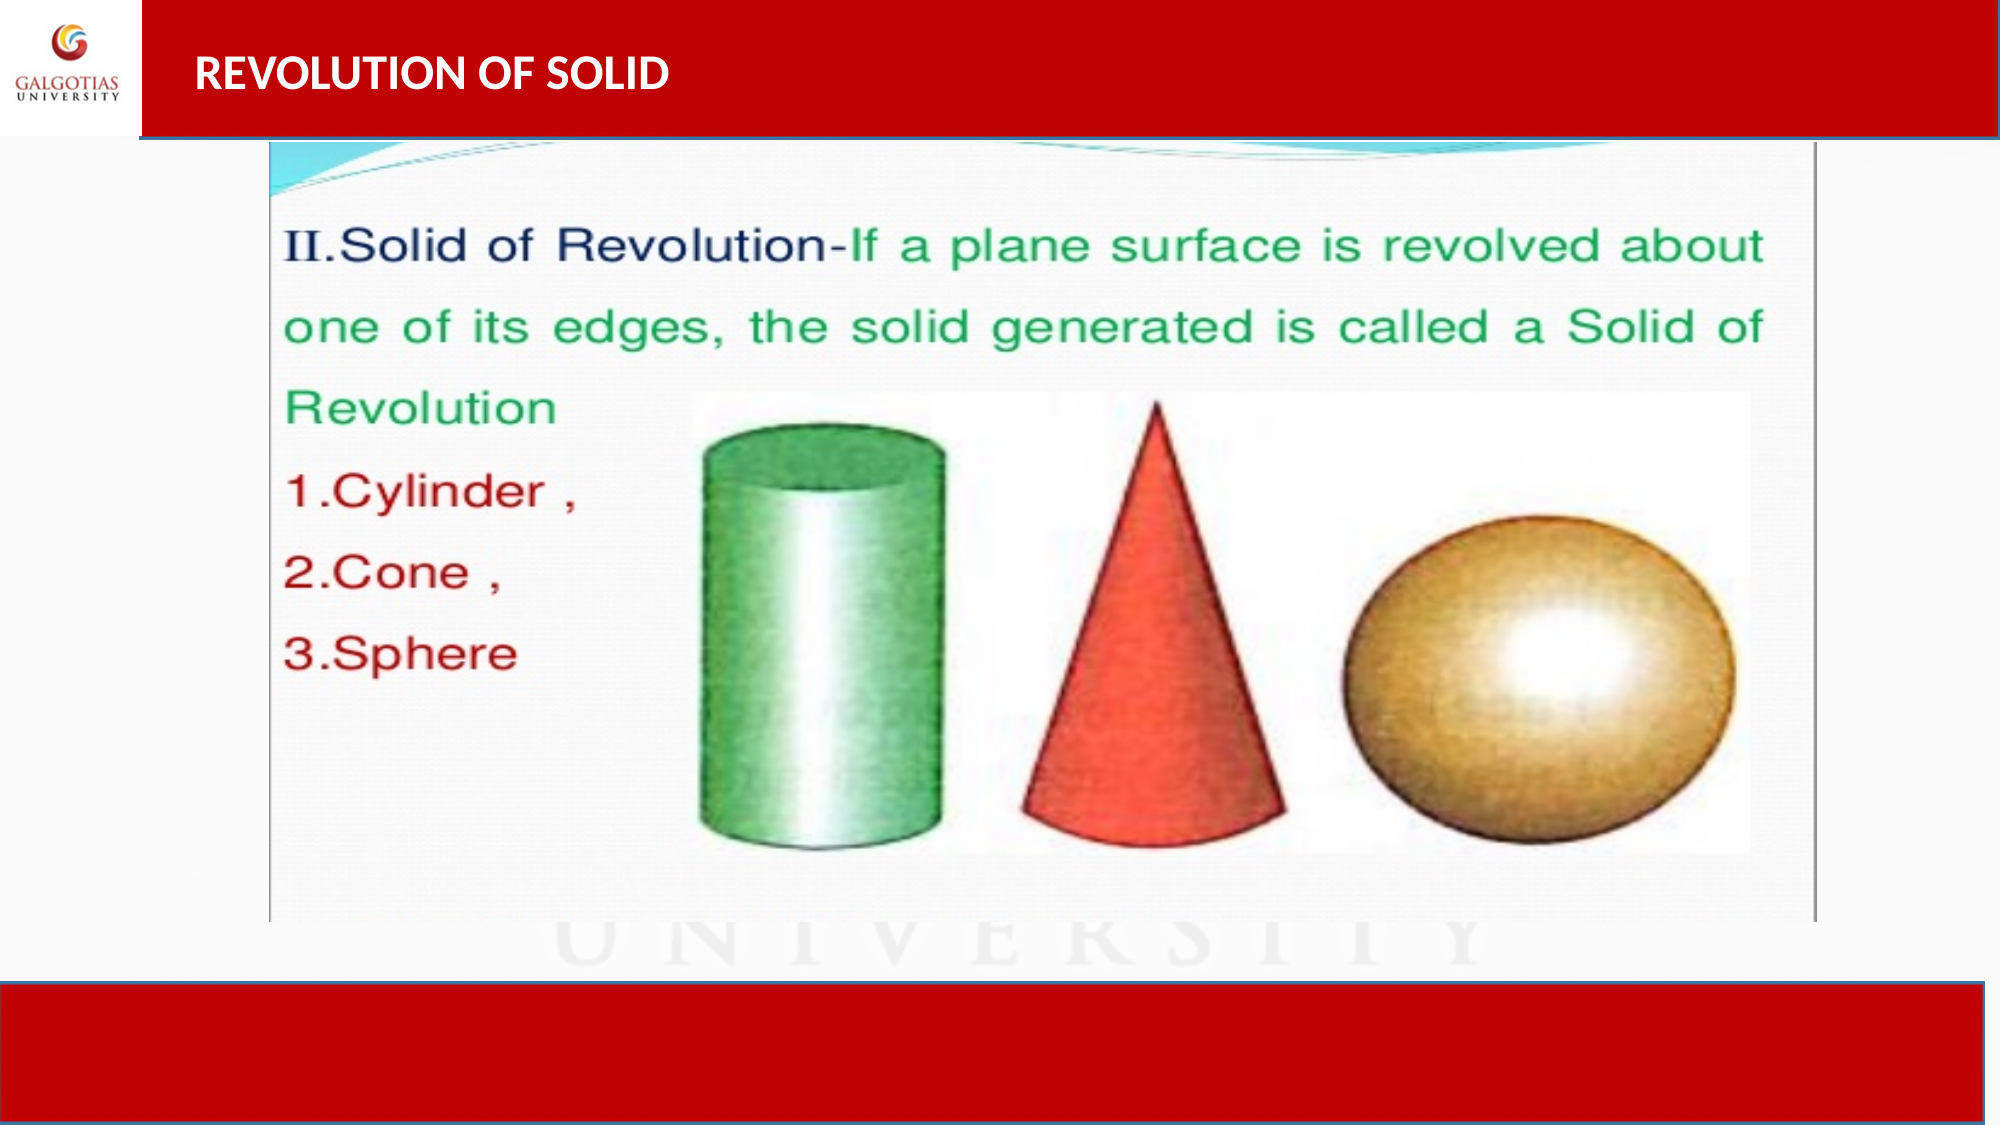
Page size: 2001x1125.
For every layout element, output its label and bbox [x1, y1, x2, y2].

picture [0, 0, 2000, 140]
picture [269, 142, 1817, 922]
picture [0, 981, 1985, 1125]
